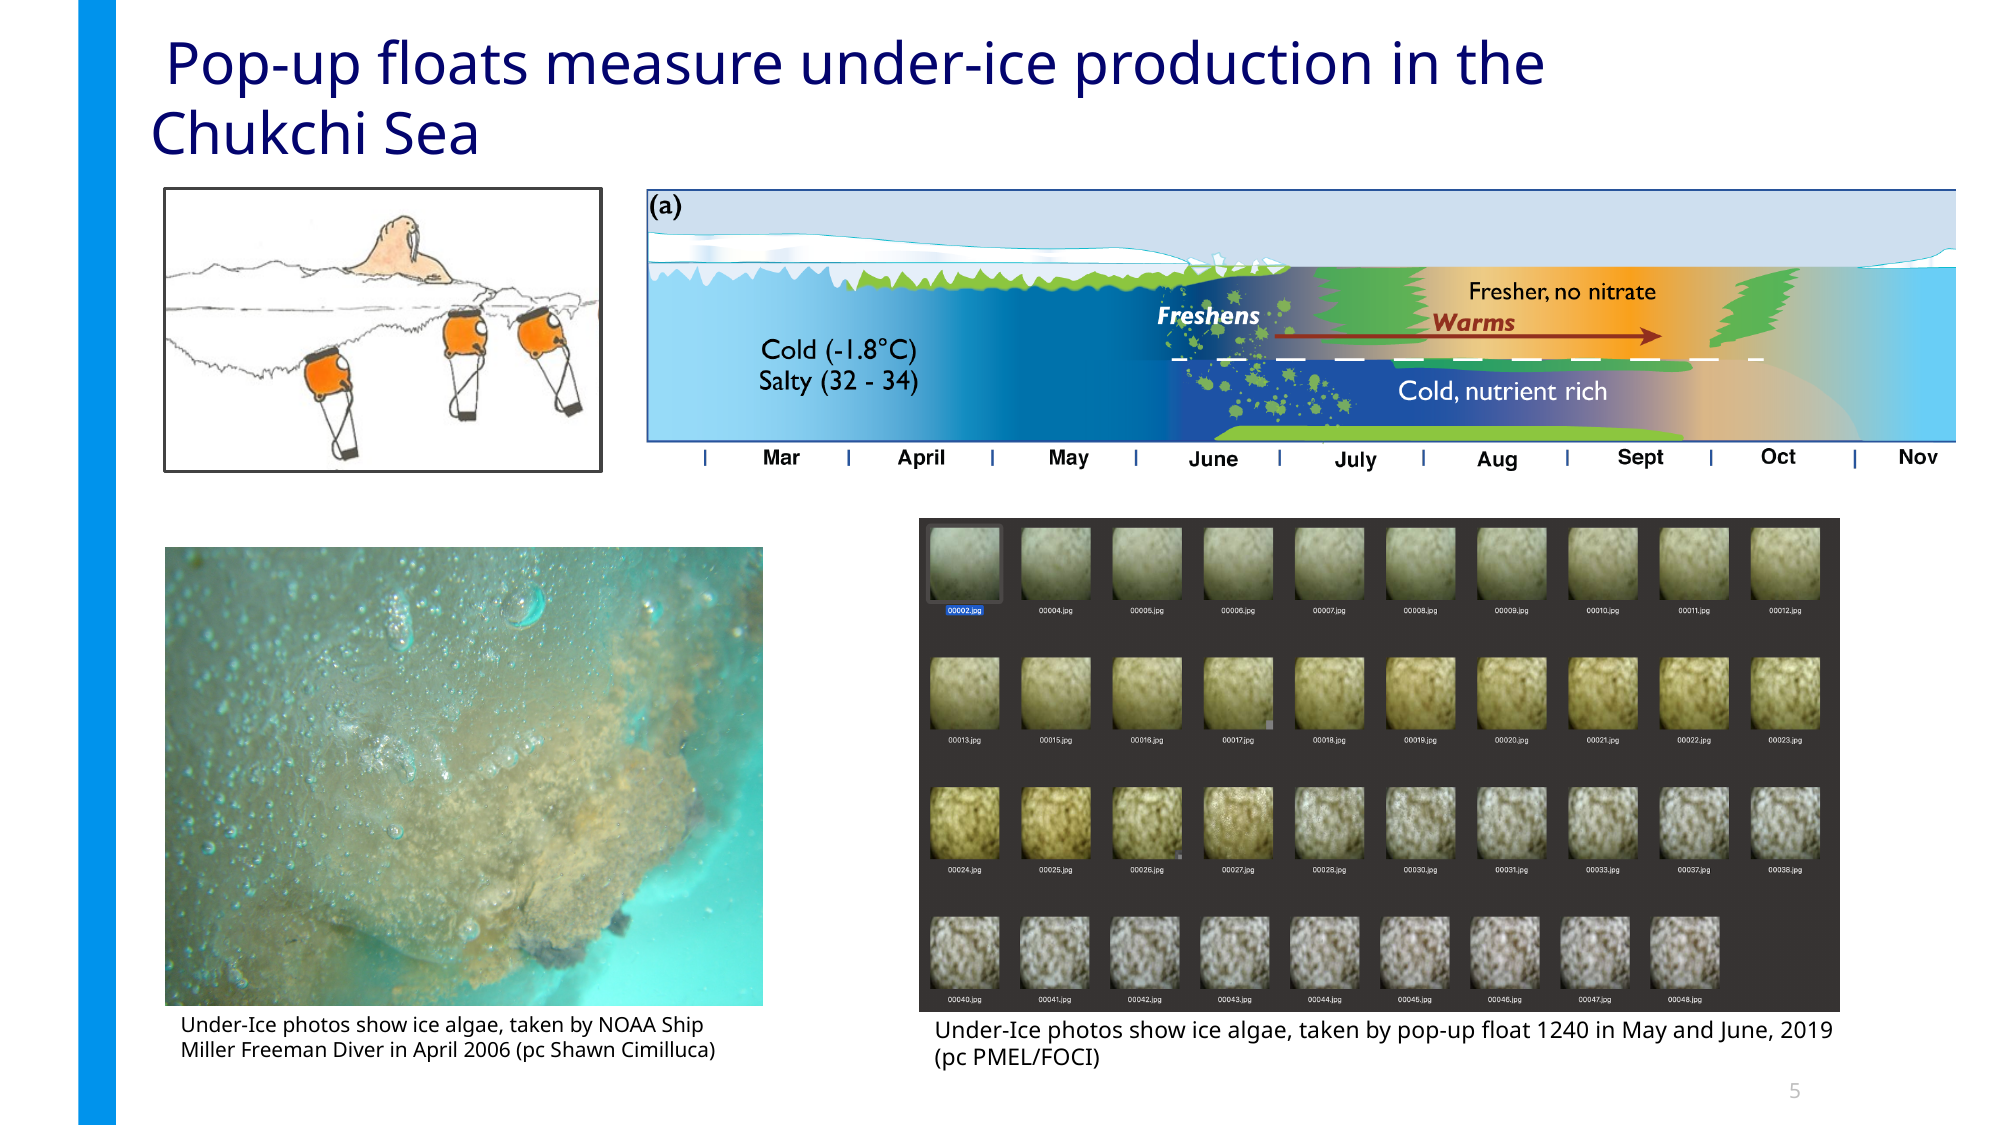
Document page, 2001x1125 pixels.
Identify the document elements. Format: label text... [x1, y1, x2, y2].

slide_number ‹#› [1737, 1067, 1816, 1125]
text_box Pop-up floats measure under-ice production in the Chukchi Sea [135, 11, 1720, 182]
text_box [165, 546, 763, 1078]
picture [165, 189, 600, 471]
picture [642, 189, 1957, 480]
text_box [919, 518, 1867, 1059]
